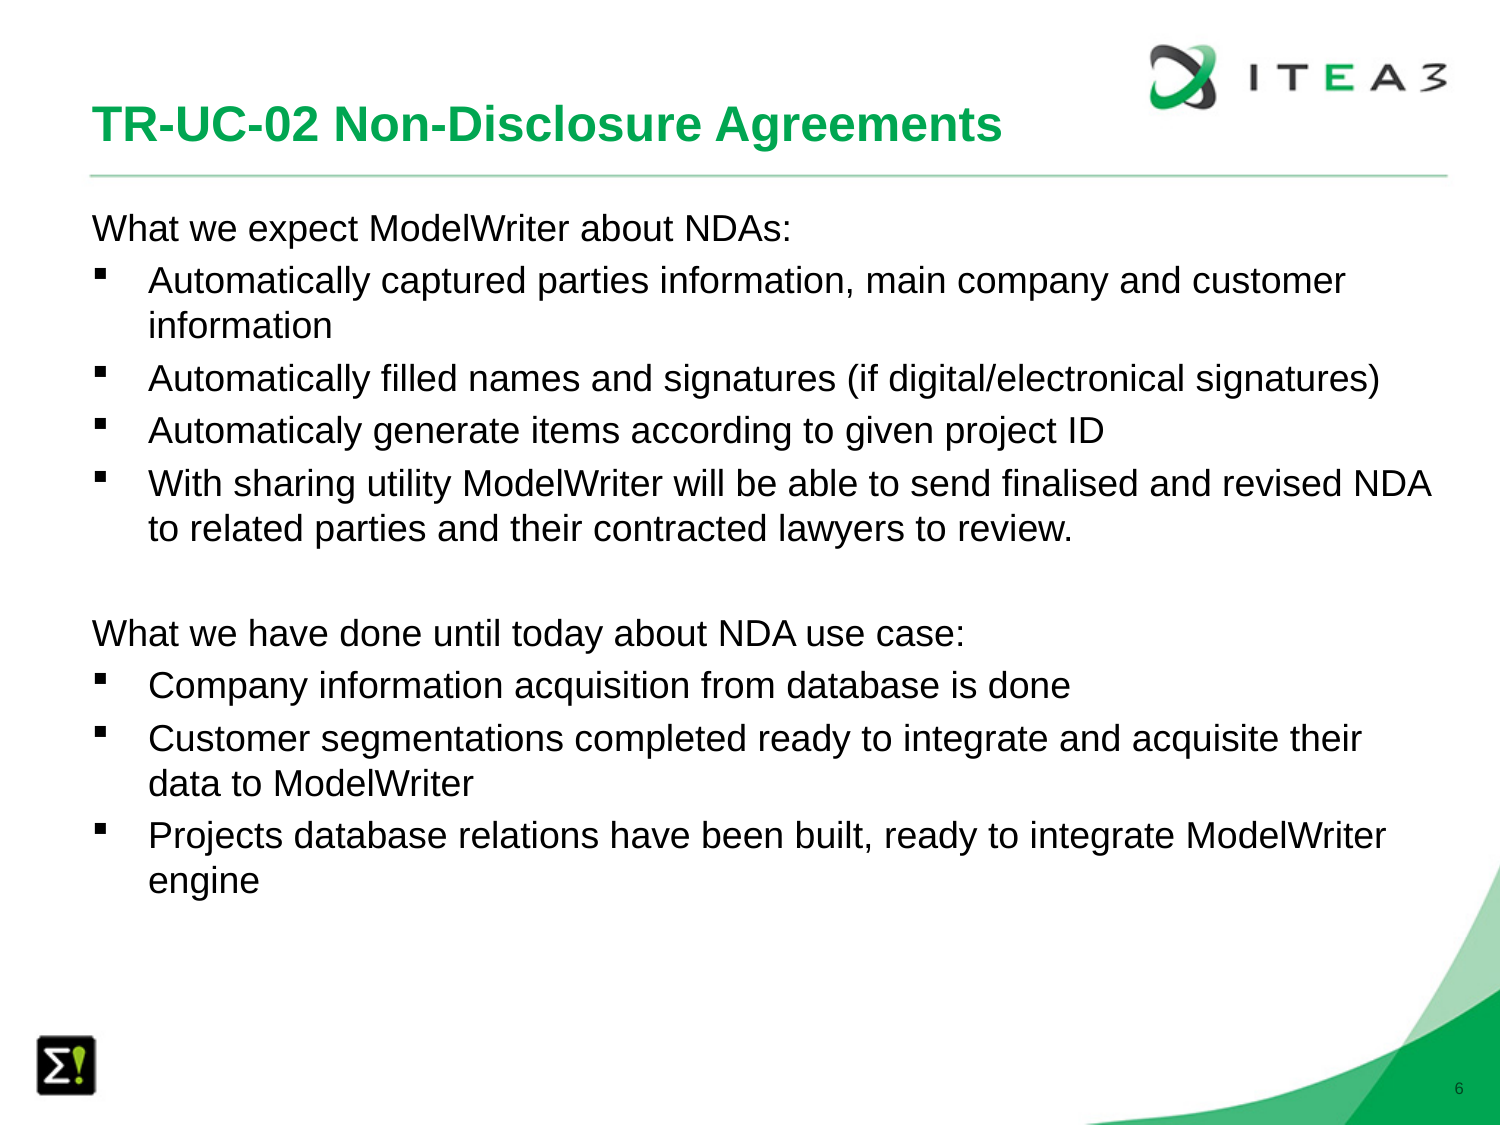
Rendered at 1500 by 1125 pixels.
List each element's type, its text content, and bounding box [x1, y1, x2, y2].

picture [0, 0, 1500, 1125]
list What we expect ModelWriter about NDAs: Automatically captured parties information, main company and customer information Automatically filled names and signatures (if digital/electronical signatures) Automaticaly generate items according to given project ID With sharing utility ModelWriter will be able to send finalised and revised NDA to related parties and their contracted lawyers to review. What we have done until today about NDA use case: Company information acquisition from database is done Customer segmentations completed ready to integrate and acquisite their data to ModelWriter Projects database relations have been built, ready to integrate ModelWriter engine [76, 196, 1447, 1024]
title TR-UC-02 Non-Disclosure Agreements [76, 66, 1099, 160]
